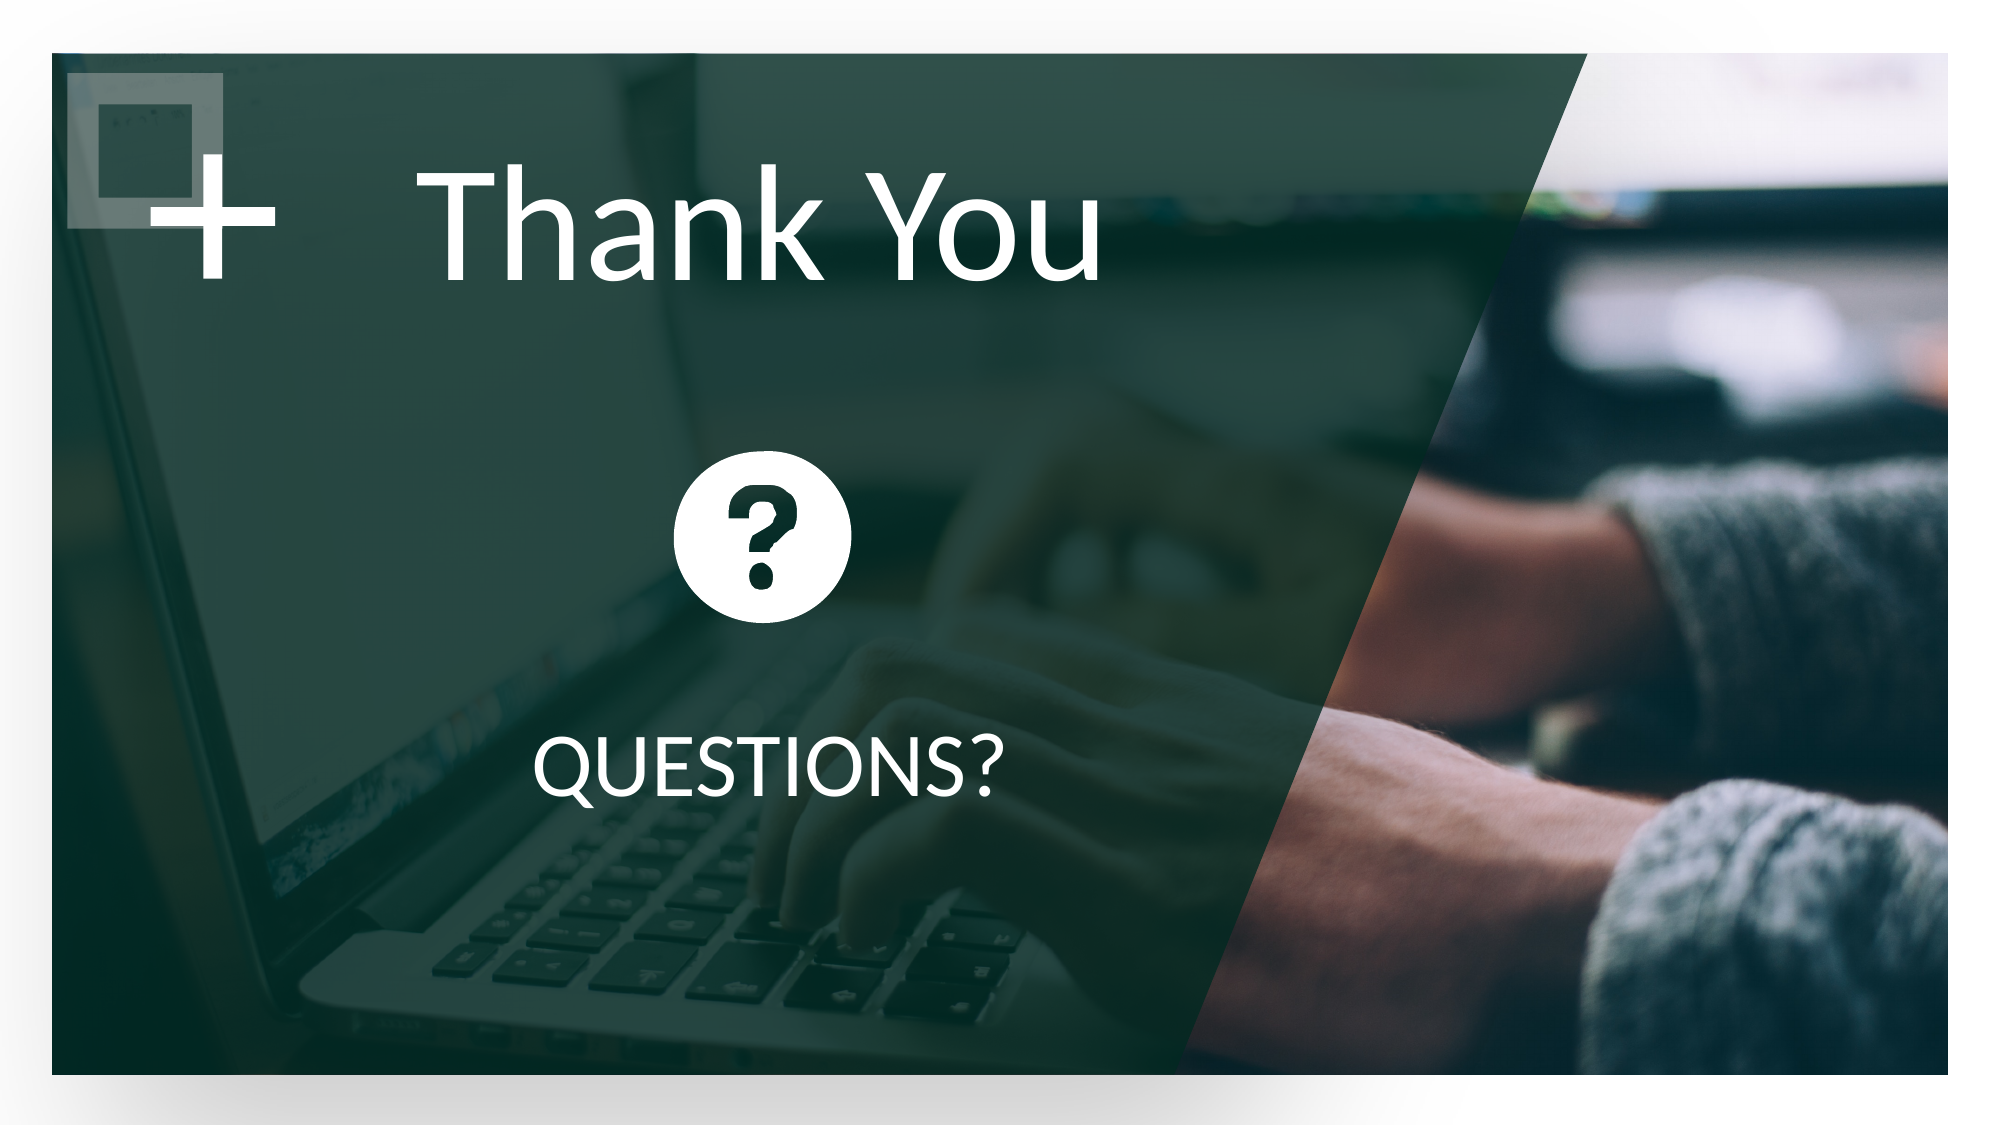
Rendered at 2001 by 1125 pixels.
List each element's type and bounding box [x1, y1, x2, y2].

picture [52, 53, 1948, 1075]
